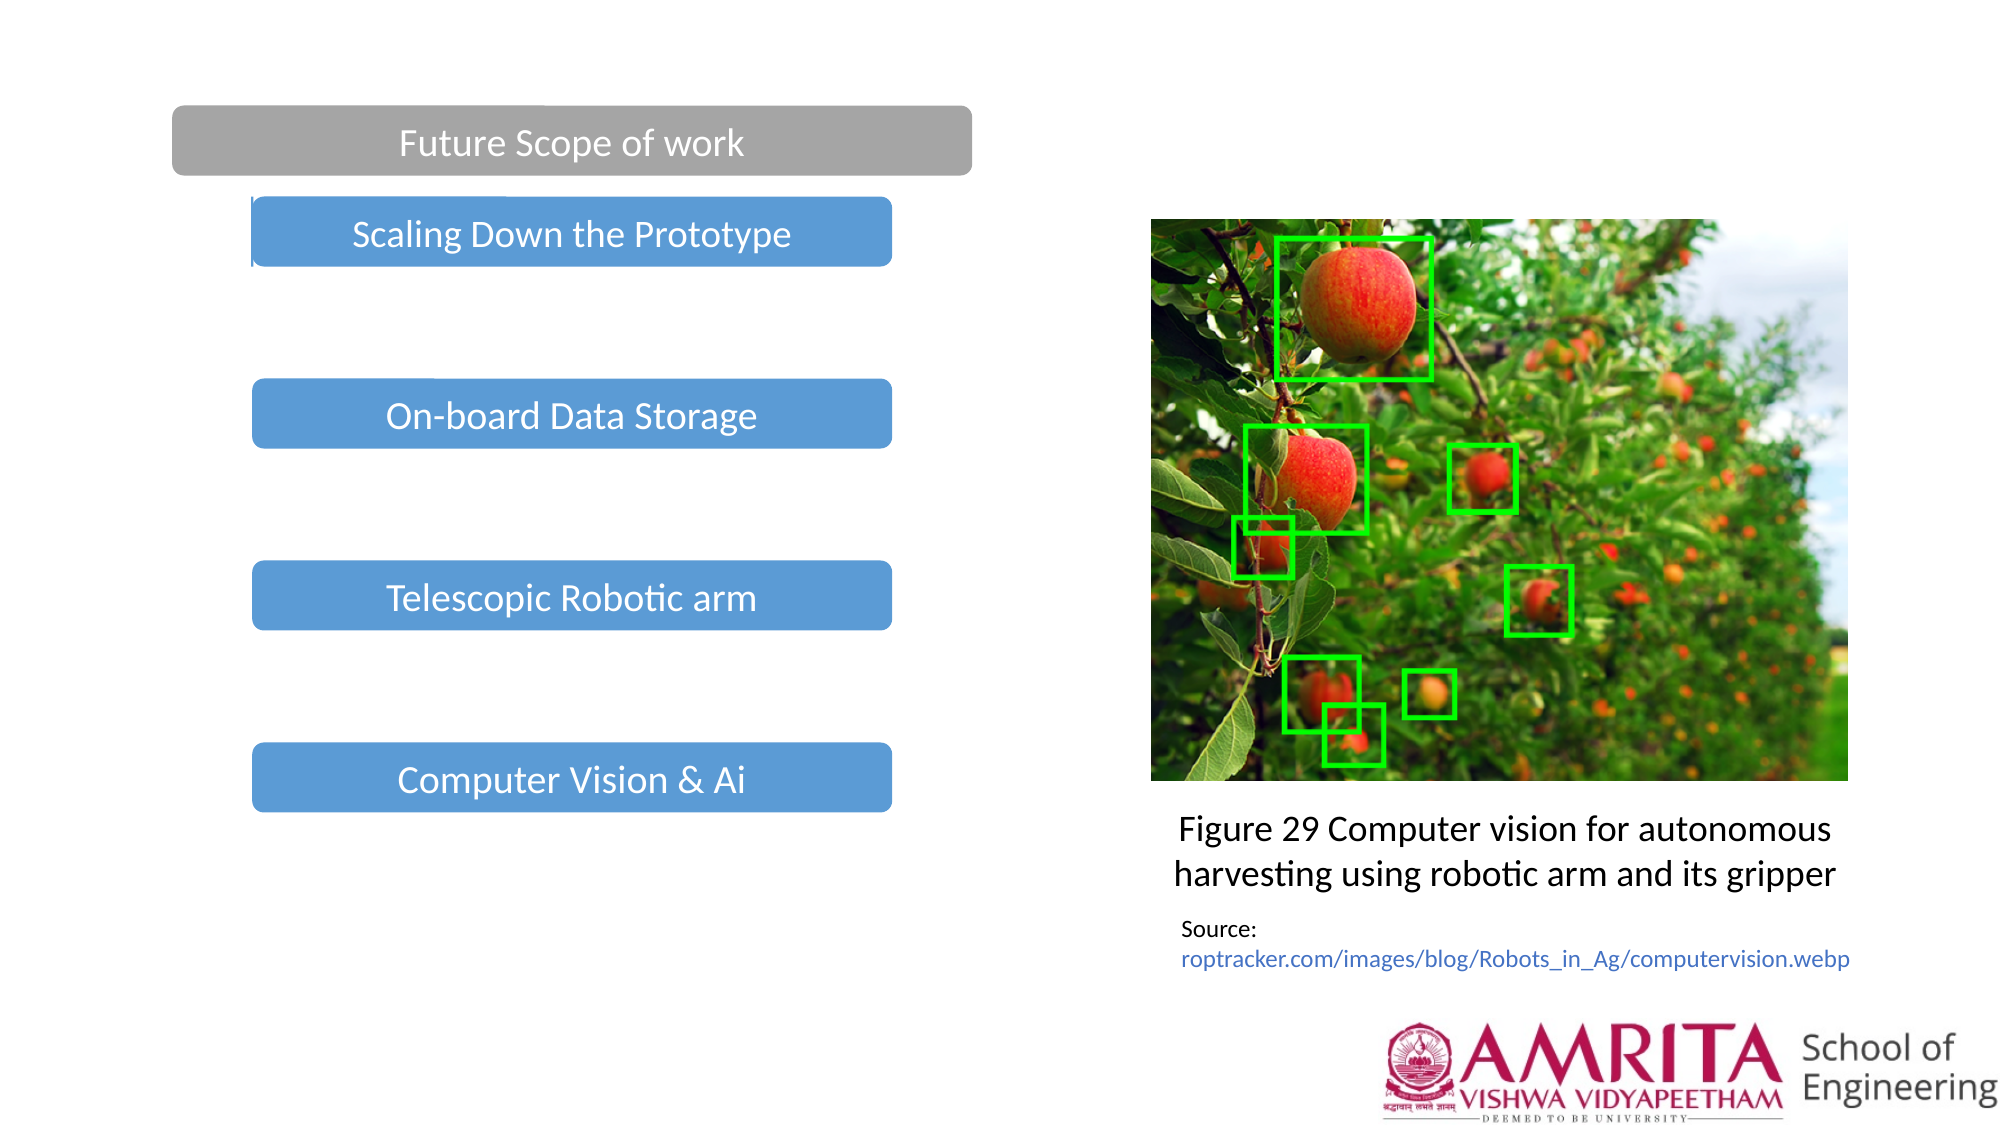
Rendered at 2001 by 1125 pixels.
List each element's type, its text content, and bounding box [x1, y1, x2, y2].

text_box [72, 105, 1073, 995]
picture [1378, 1018, 2000, 1125]
text_box Figure 29 Computer vision for autonomous harvesting using robotic arm and its gripper [1124, 796, 1886, 901]
text_box Source: roptracker.com/images/blog/Robots_in_Ag/computervision.webp [1166, 905, 1884, 981]
picture [1151, 219, 1848, 781]
